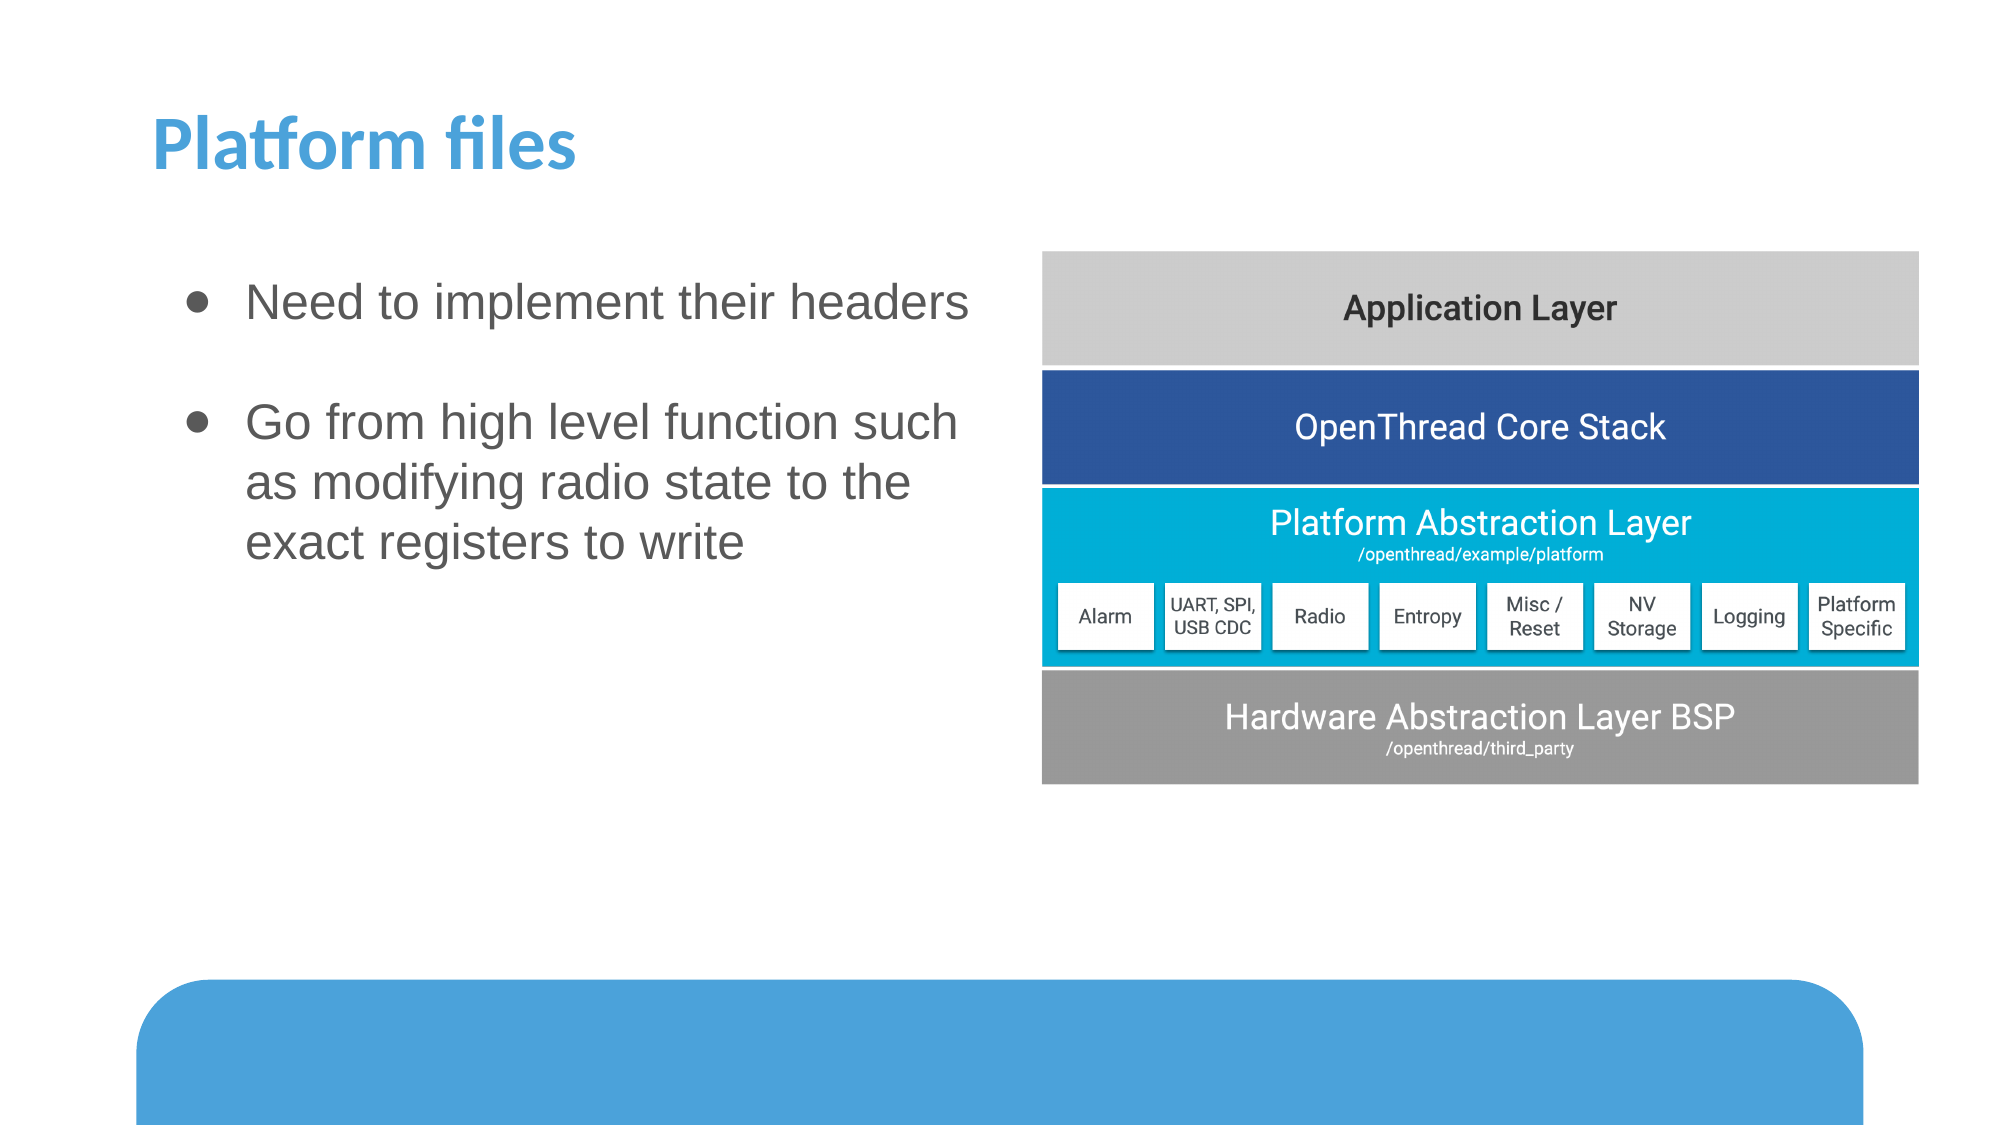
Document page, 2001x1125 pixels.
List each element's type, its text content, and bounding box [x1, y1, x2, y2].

title Platform files [137, 59, 1863, 238]
picture [1027, 237, 1932, 798]
text_box Need to implement their headers Go from high level function such as modifying radio state to the exact registers to write [155, 254, 1015, 934]
